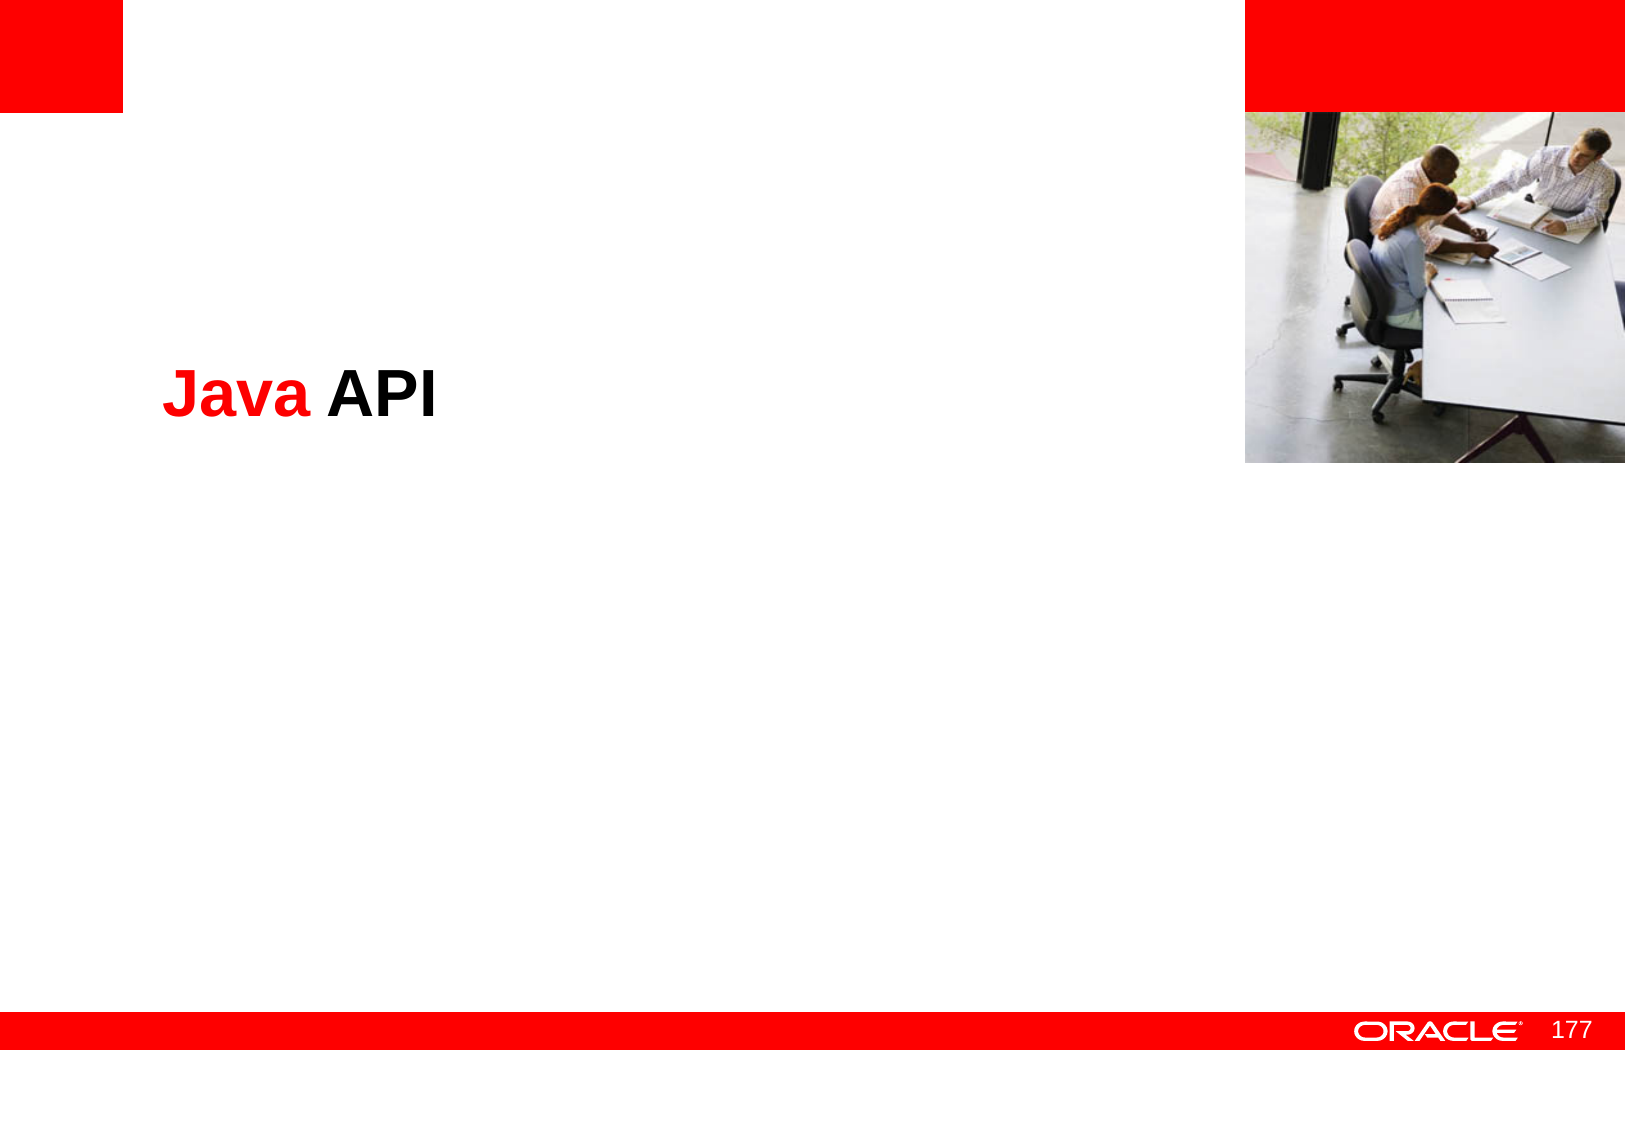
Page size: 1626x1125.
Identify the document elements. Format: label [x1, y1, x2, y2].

picture [1245, 0, 1625, 463]
picture [0, 0, 123, 113]
text_box [162, 349, 1040, 430]
picture [0, 1012, 1625, 1050]
